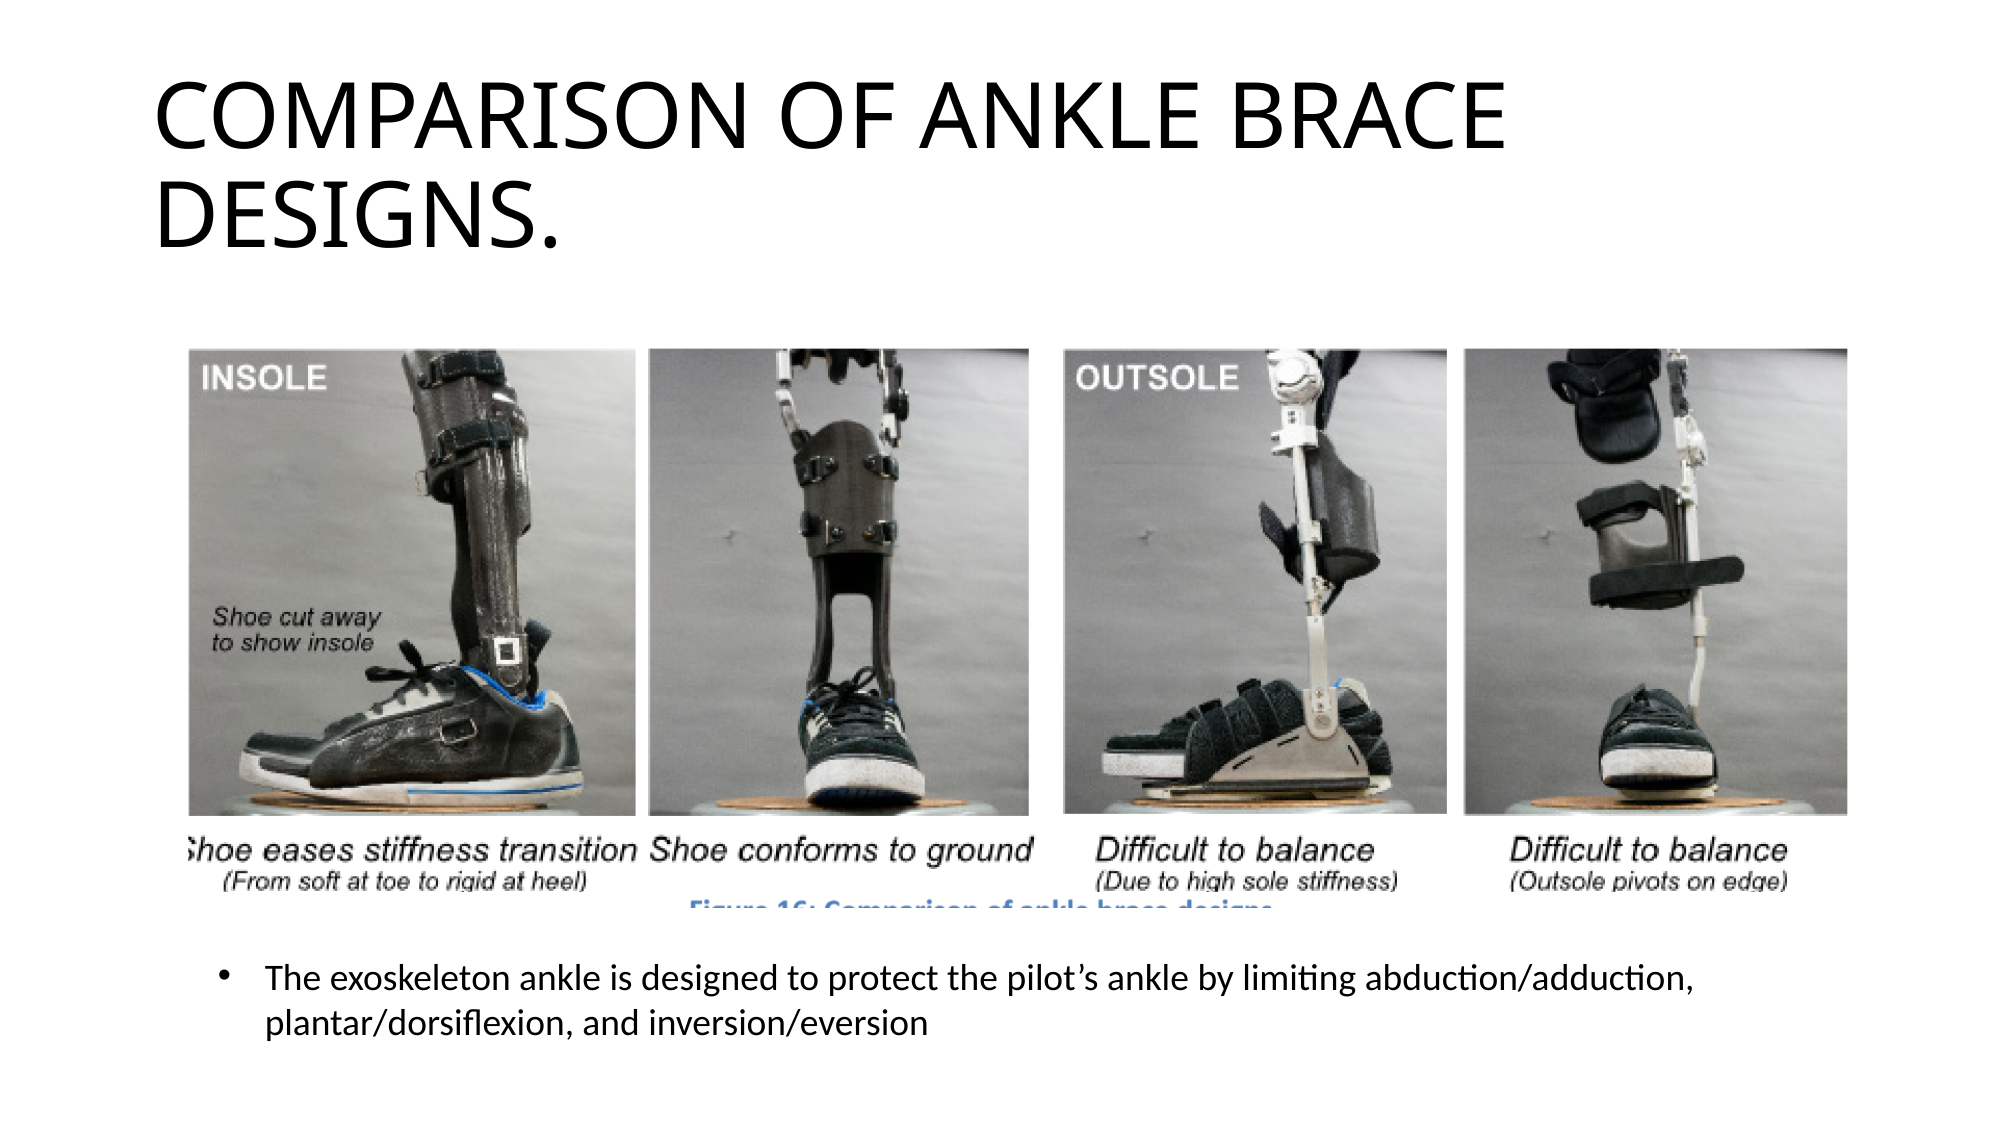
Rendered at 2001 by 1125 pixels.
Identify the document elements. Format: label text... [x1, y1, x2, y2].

title COMPARISON OF ANKLE BRACE DESIGNS. [137, 59, 1863, 278]
text_box The exoskeleton ankle is designed to protect the pilot’s ankle by limiting abduction/adduction, plantar/dorsiflexion, and inversion/eversion [203, 945, 1812, 1050]
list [188, 348, 1863, 908]
